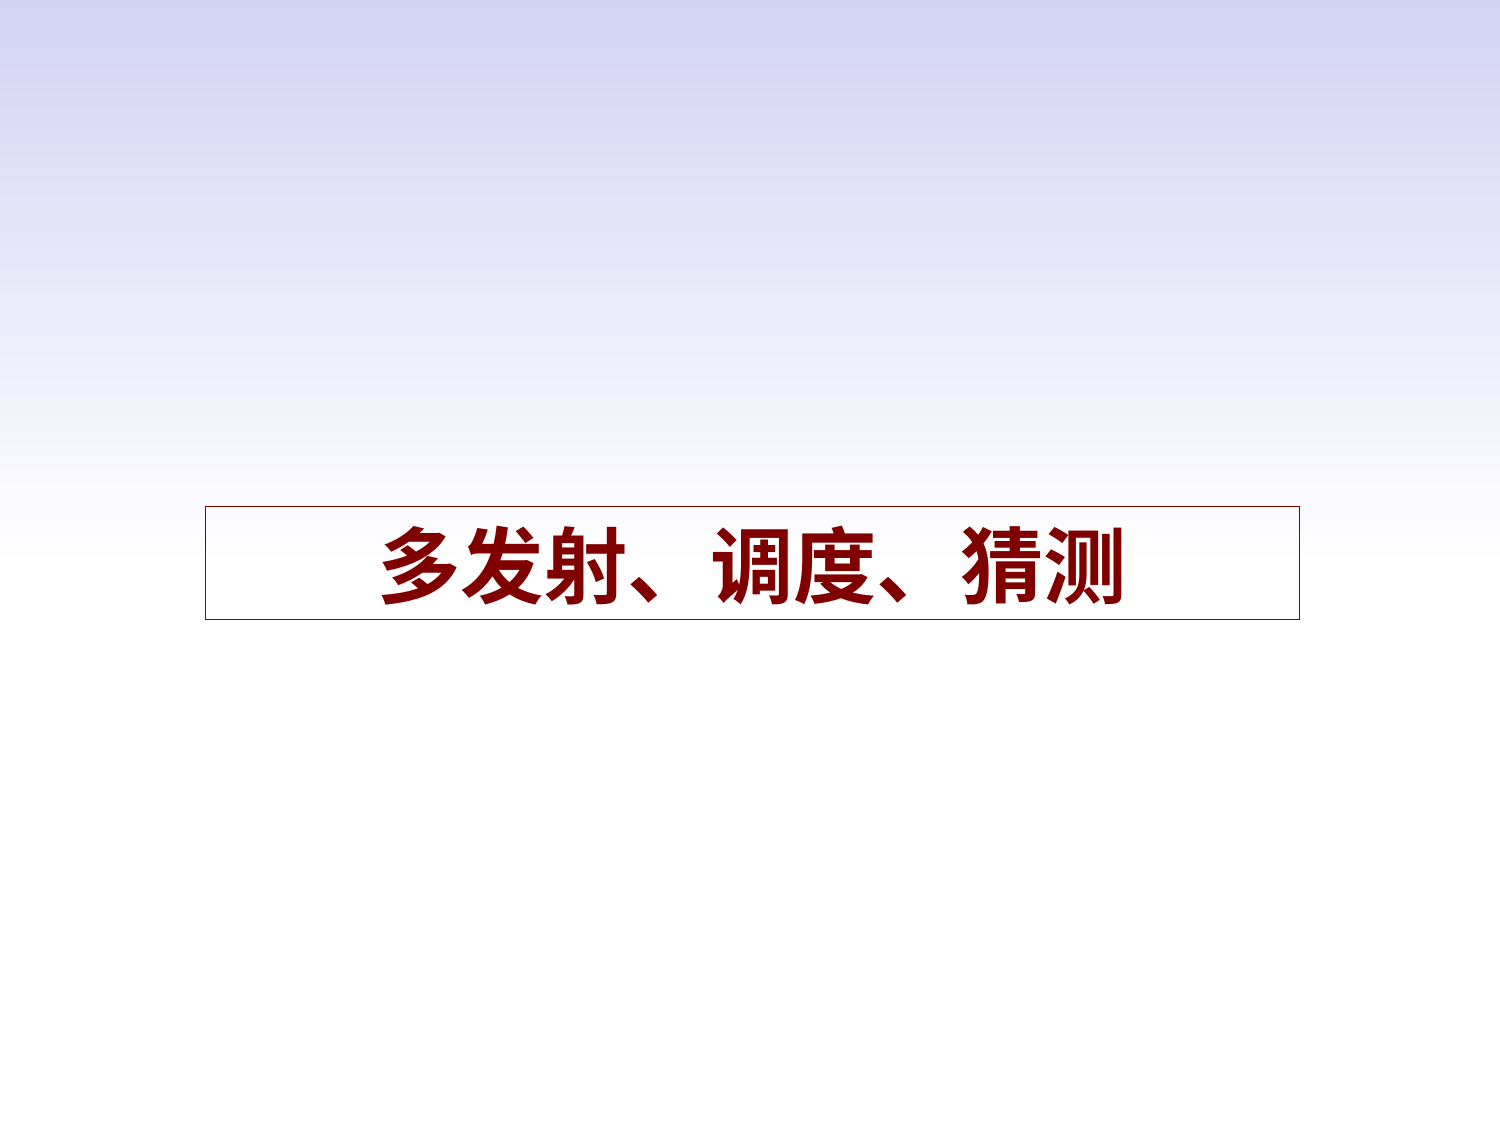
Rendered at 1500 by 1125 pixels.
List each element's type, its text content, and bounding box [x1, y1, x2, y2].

text_box 多发射、调度、猜测 [205, 506, 1300, 620]
